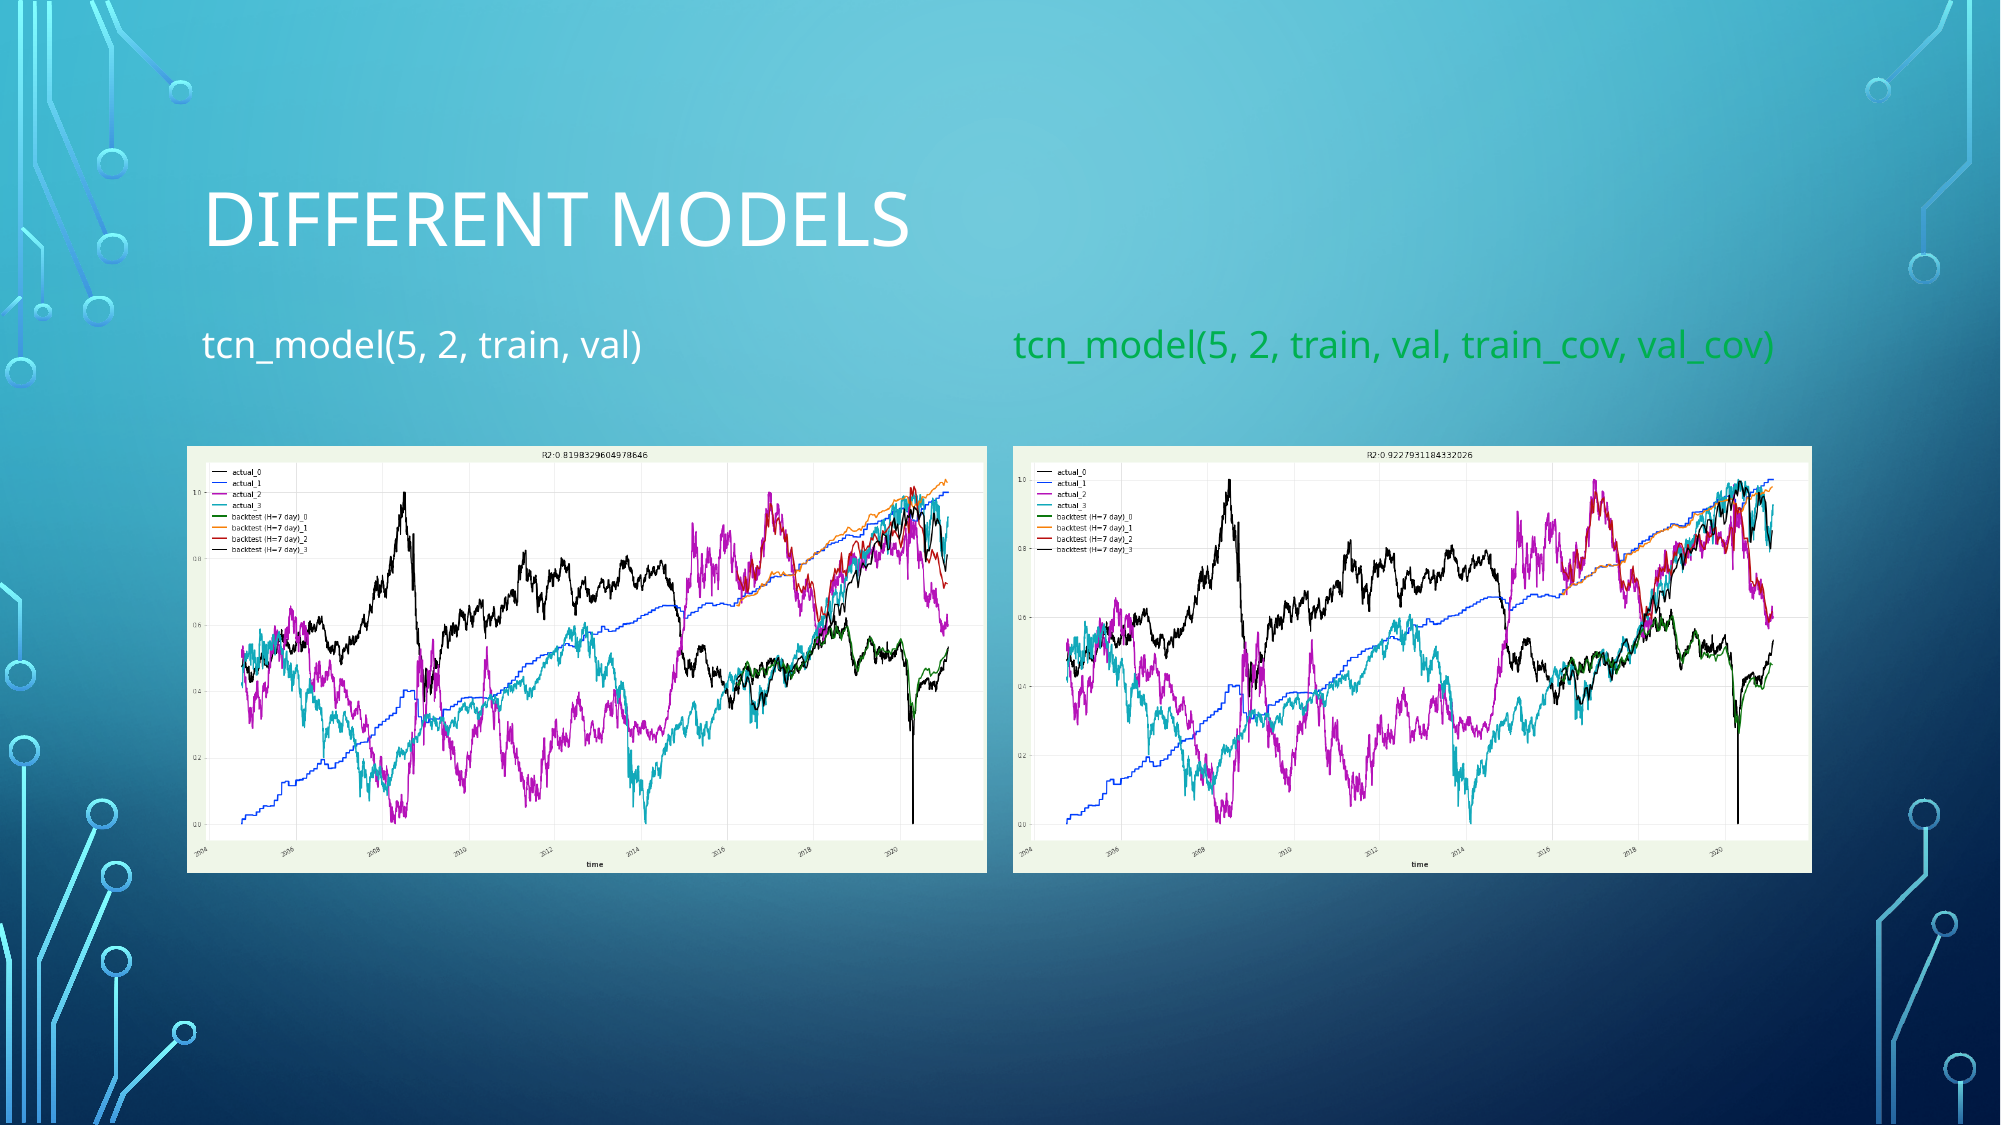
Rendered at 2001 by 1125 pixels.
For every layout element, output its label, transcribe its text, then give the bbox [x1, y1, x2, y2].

text_box tcn_model(5, 2, train, val) [187, 313, 998, 374]
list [186, 445, 988, 873]
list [1012, 446, 1813, 873]
title Different models [187, 101, 1813, 313]
text_box tcn_model(5, 2, train, val, train_cov, val_cov) [998, 313, 2000, 374]
